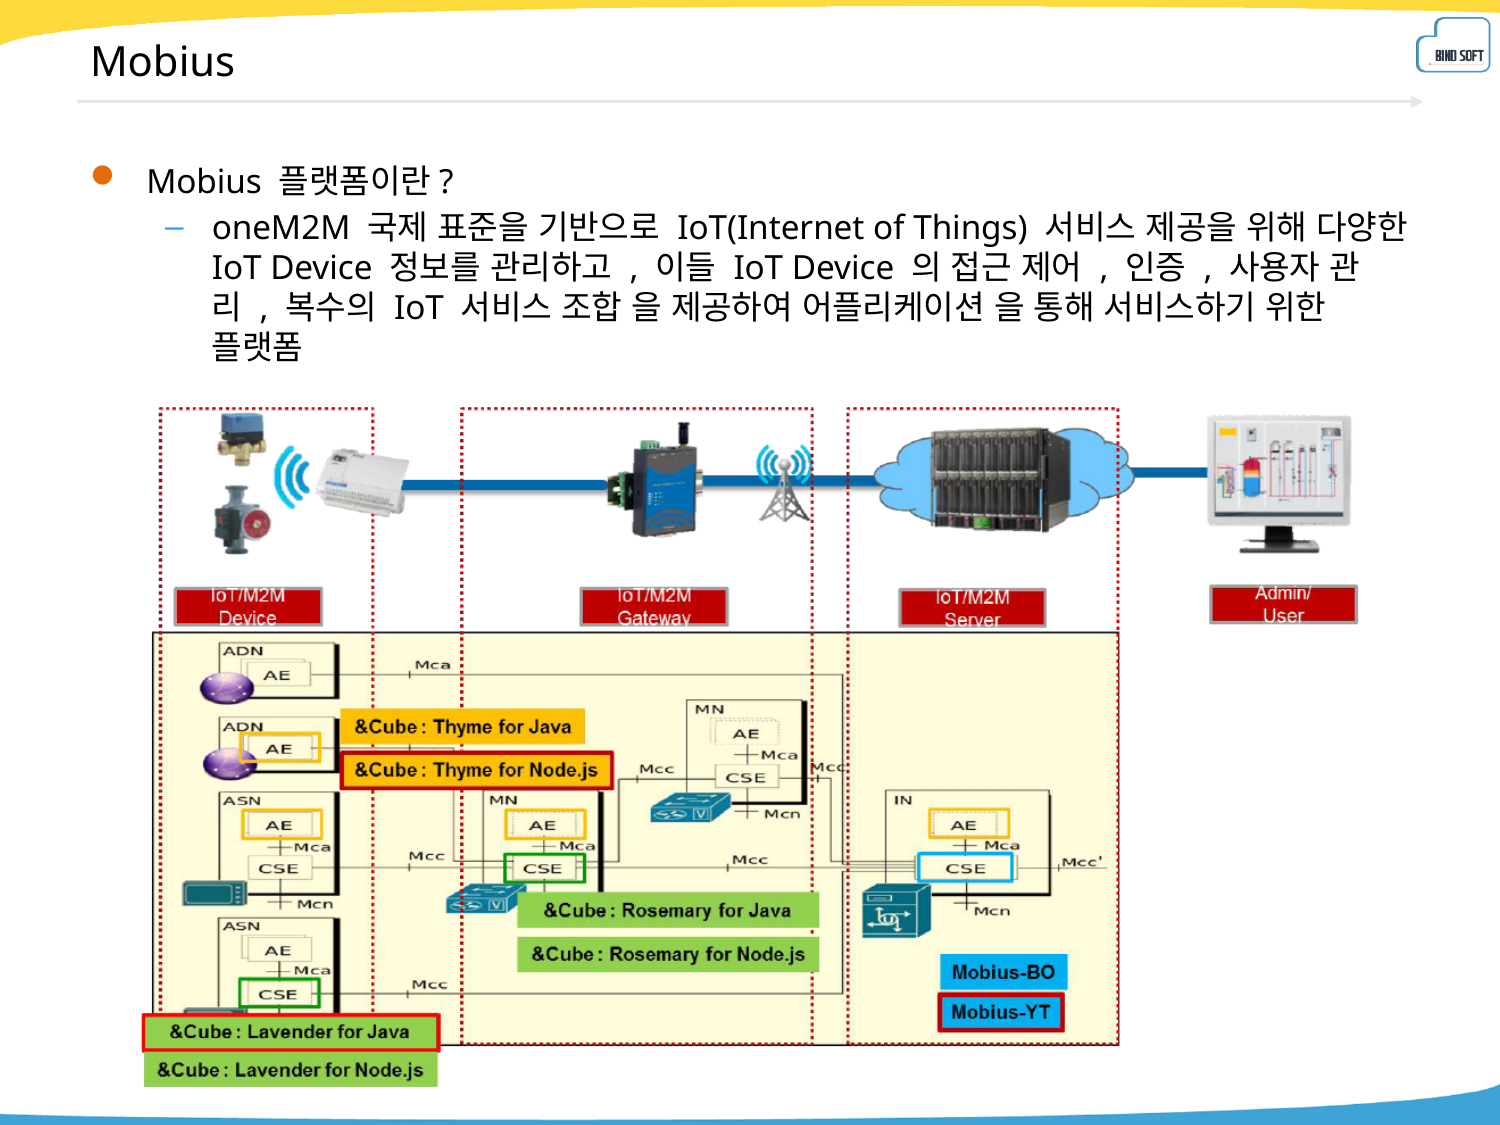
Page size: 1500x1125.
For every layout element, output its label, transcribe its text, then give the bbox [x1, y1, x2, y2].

picture [0, 397, 1500, 1125]
list Mobius 플랫폼이란? oneM2M 국제 표준을 기반으로 IoT(Internet of Things) 서비스 제공을 위해 다양한 IoT Device 정보를 관리하고 , 이들 IoT Device 의 접근 제어 , 인증 , 사용자 관리 , 복수의 IoT 서비스 조합 을 제공하여 어플리케이션 을 통해 서비스하기 위한 플랫폼 [75, 152, 1425, 1055]
picture [0, 0, 1500, 74]
title Mobius [75, 11, 1425, 108]
